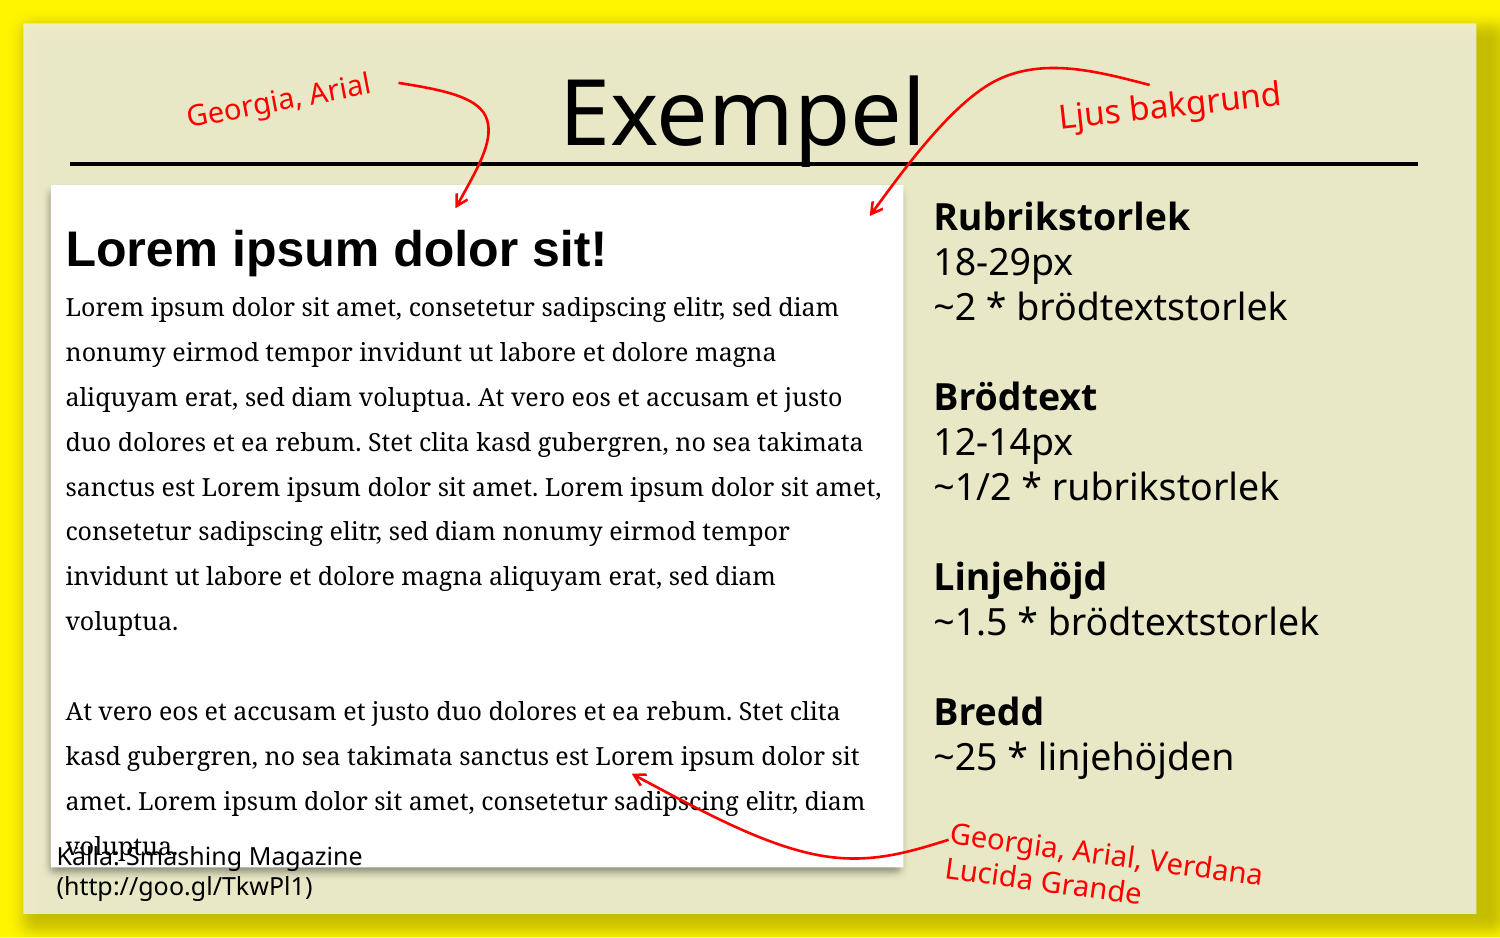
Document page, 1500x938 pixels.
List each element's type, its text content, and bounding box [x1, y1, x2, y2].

text_box Ljus bakgrund [1040, 62, 1299, 145]
text_box Georgia, Arial, Verdana Lucida Grande [927, 805, 1282, 936]
text_box [631, 773, 949, 860]
text_box [398, 82, 490, 209]
text_box Lorem ipsum dolor sit! Lorem ipsum dolor sit amet, consetetur sadipscing elitr, sed diam nonumy eirmod tempor invidunt ut labore et dolore magna aliquyam erat, sed diam voluptua. At vero eos et accusam et justo duo dolores et ea rebum. Stet clita kasd gubergren, no sea takimata sanctus est Lorem ipsum dolor sit amet. Lorem ipsum dolor sit amet, consetetur sadipscing elitr, sed diam nonumy eirmod tempor invidunt ut labore et dolore magna aliquyam erat, sed diam voluptua. At vero eos et accusam et justo duo dolores et ea rebum. Stet clita kasd gubergren, no sea takimata sanctus est Lorem ipsum dolor sit amet. Lorem ipsum dolor sit amet, consetetur sadipscing elitr, diam voluptua. [50, 185, 904, 868]
text_box Källa: Smashing Magazine (http://goo.gl/TkwPl1) [41, 833, 397, 909]
text_box Georgia, Arial [167, 54, 390, 144]
title Exempel [105, 46, 1381, 174]
text_box Rubrikstorlek 18-29px ~2 * brödtextstorlek Brödtext 12-14px ~1/2 * rubrikstorlek Linjehöjd ~1.5 * brödtextstorlek Bredd ~25 * linjehöjden [918, 185, 1335, 785]
text_box [869, 67, 1134, 216]
